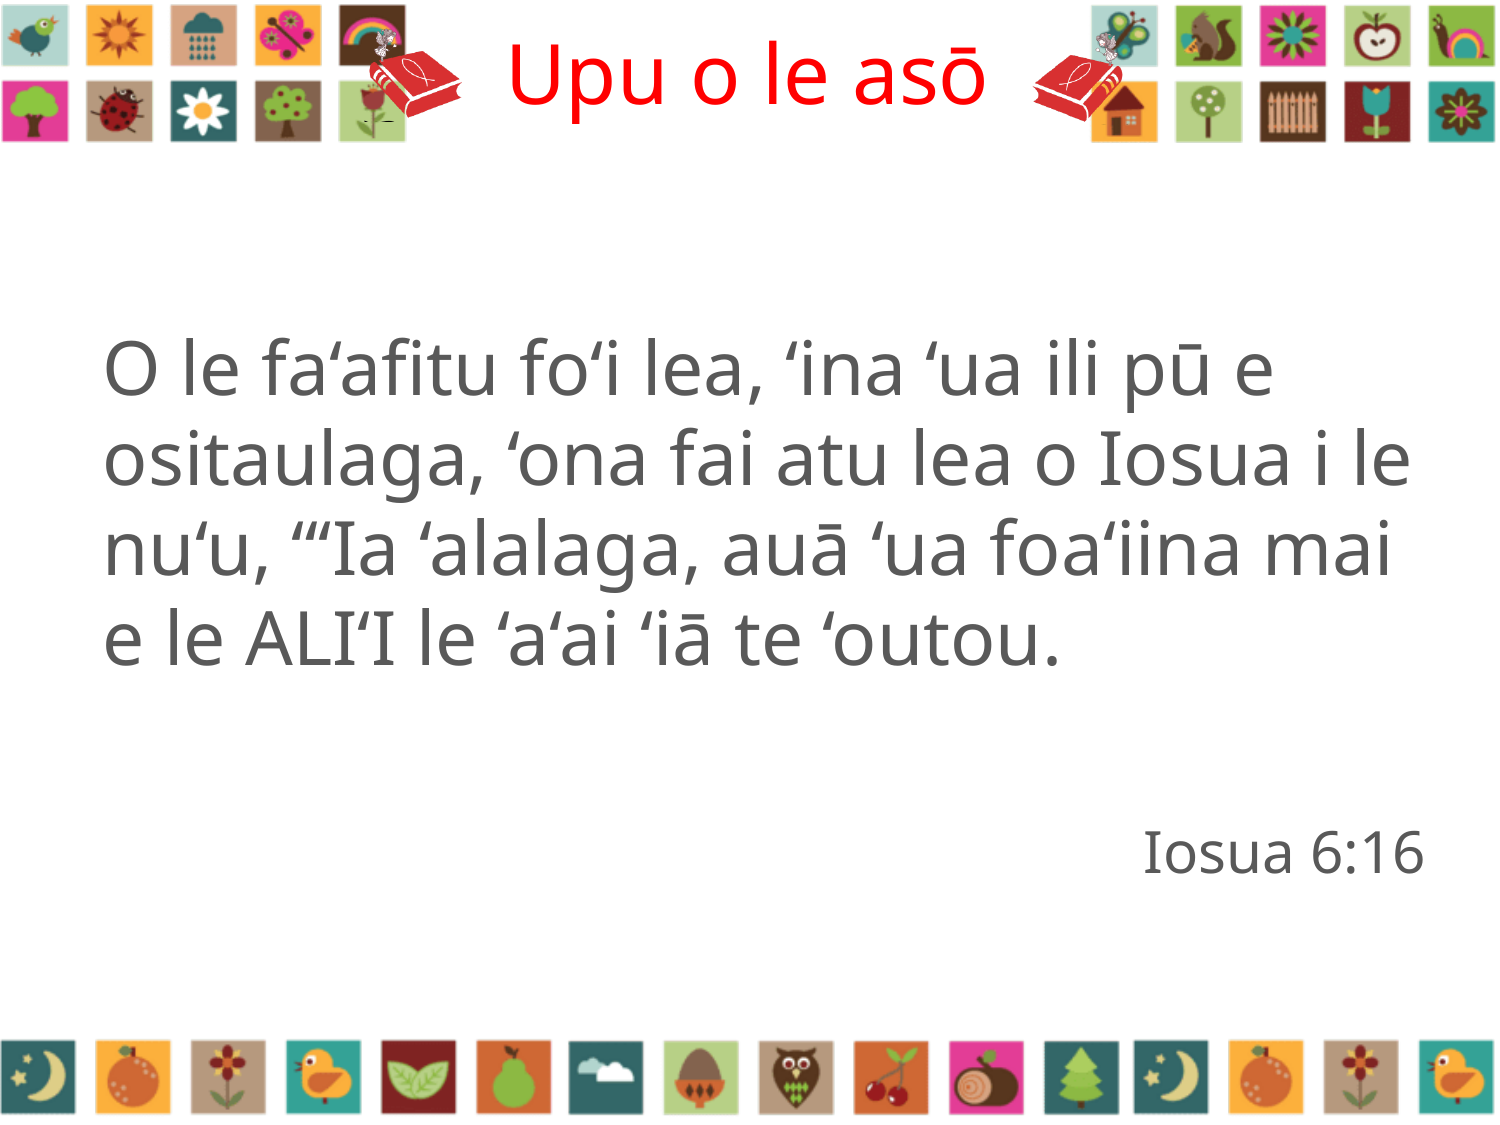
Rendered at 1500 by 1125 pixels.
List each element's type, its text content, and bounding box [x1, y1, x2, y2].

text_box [0, 1028, 1500, 1118]
picture [0, 3, 494, 150]
text_box Upu o le asō [492, 13, 1078, 129]
text_box O le fa‘afitu fo‘i lea, ‘ina ‘ua ili pū e ositaulaga, ‘ona fai atu lea o Iosua i le nu‘u, “‘Ia ‘alalaga, auā ‘ua foa‘iina mai e le ALI‘I le ‘a‘ai ‘iā te ‘outou. [87, 313, 1435, 689]
text_box Iosua 6:16 [808, 807, 1441, 893]
picture [1000, 3, 1500, 150]
